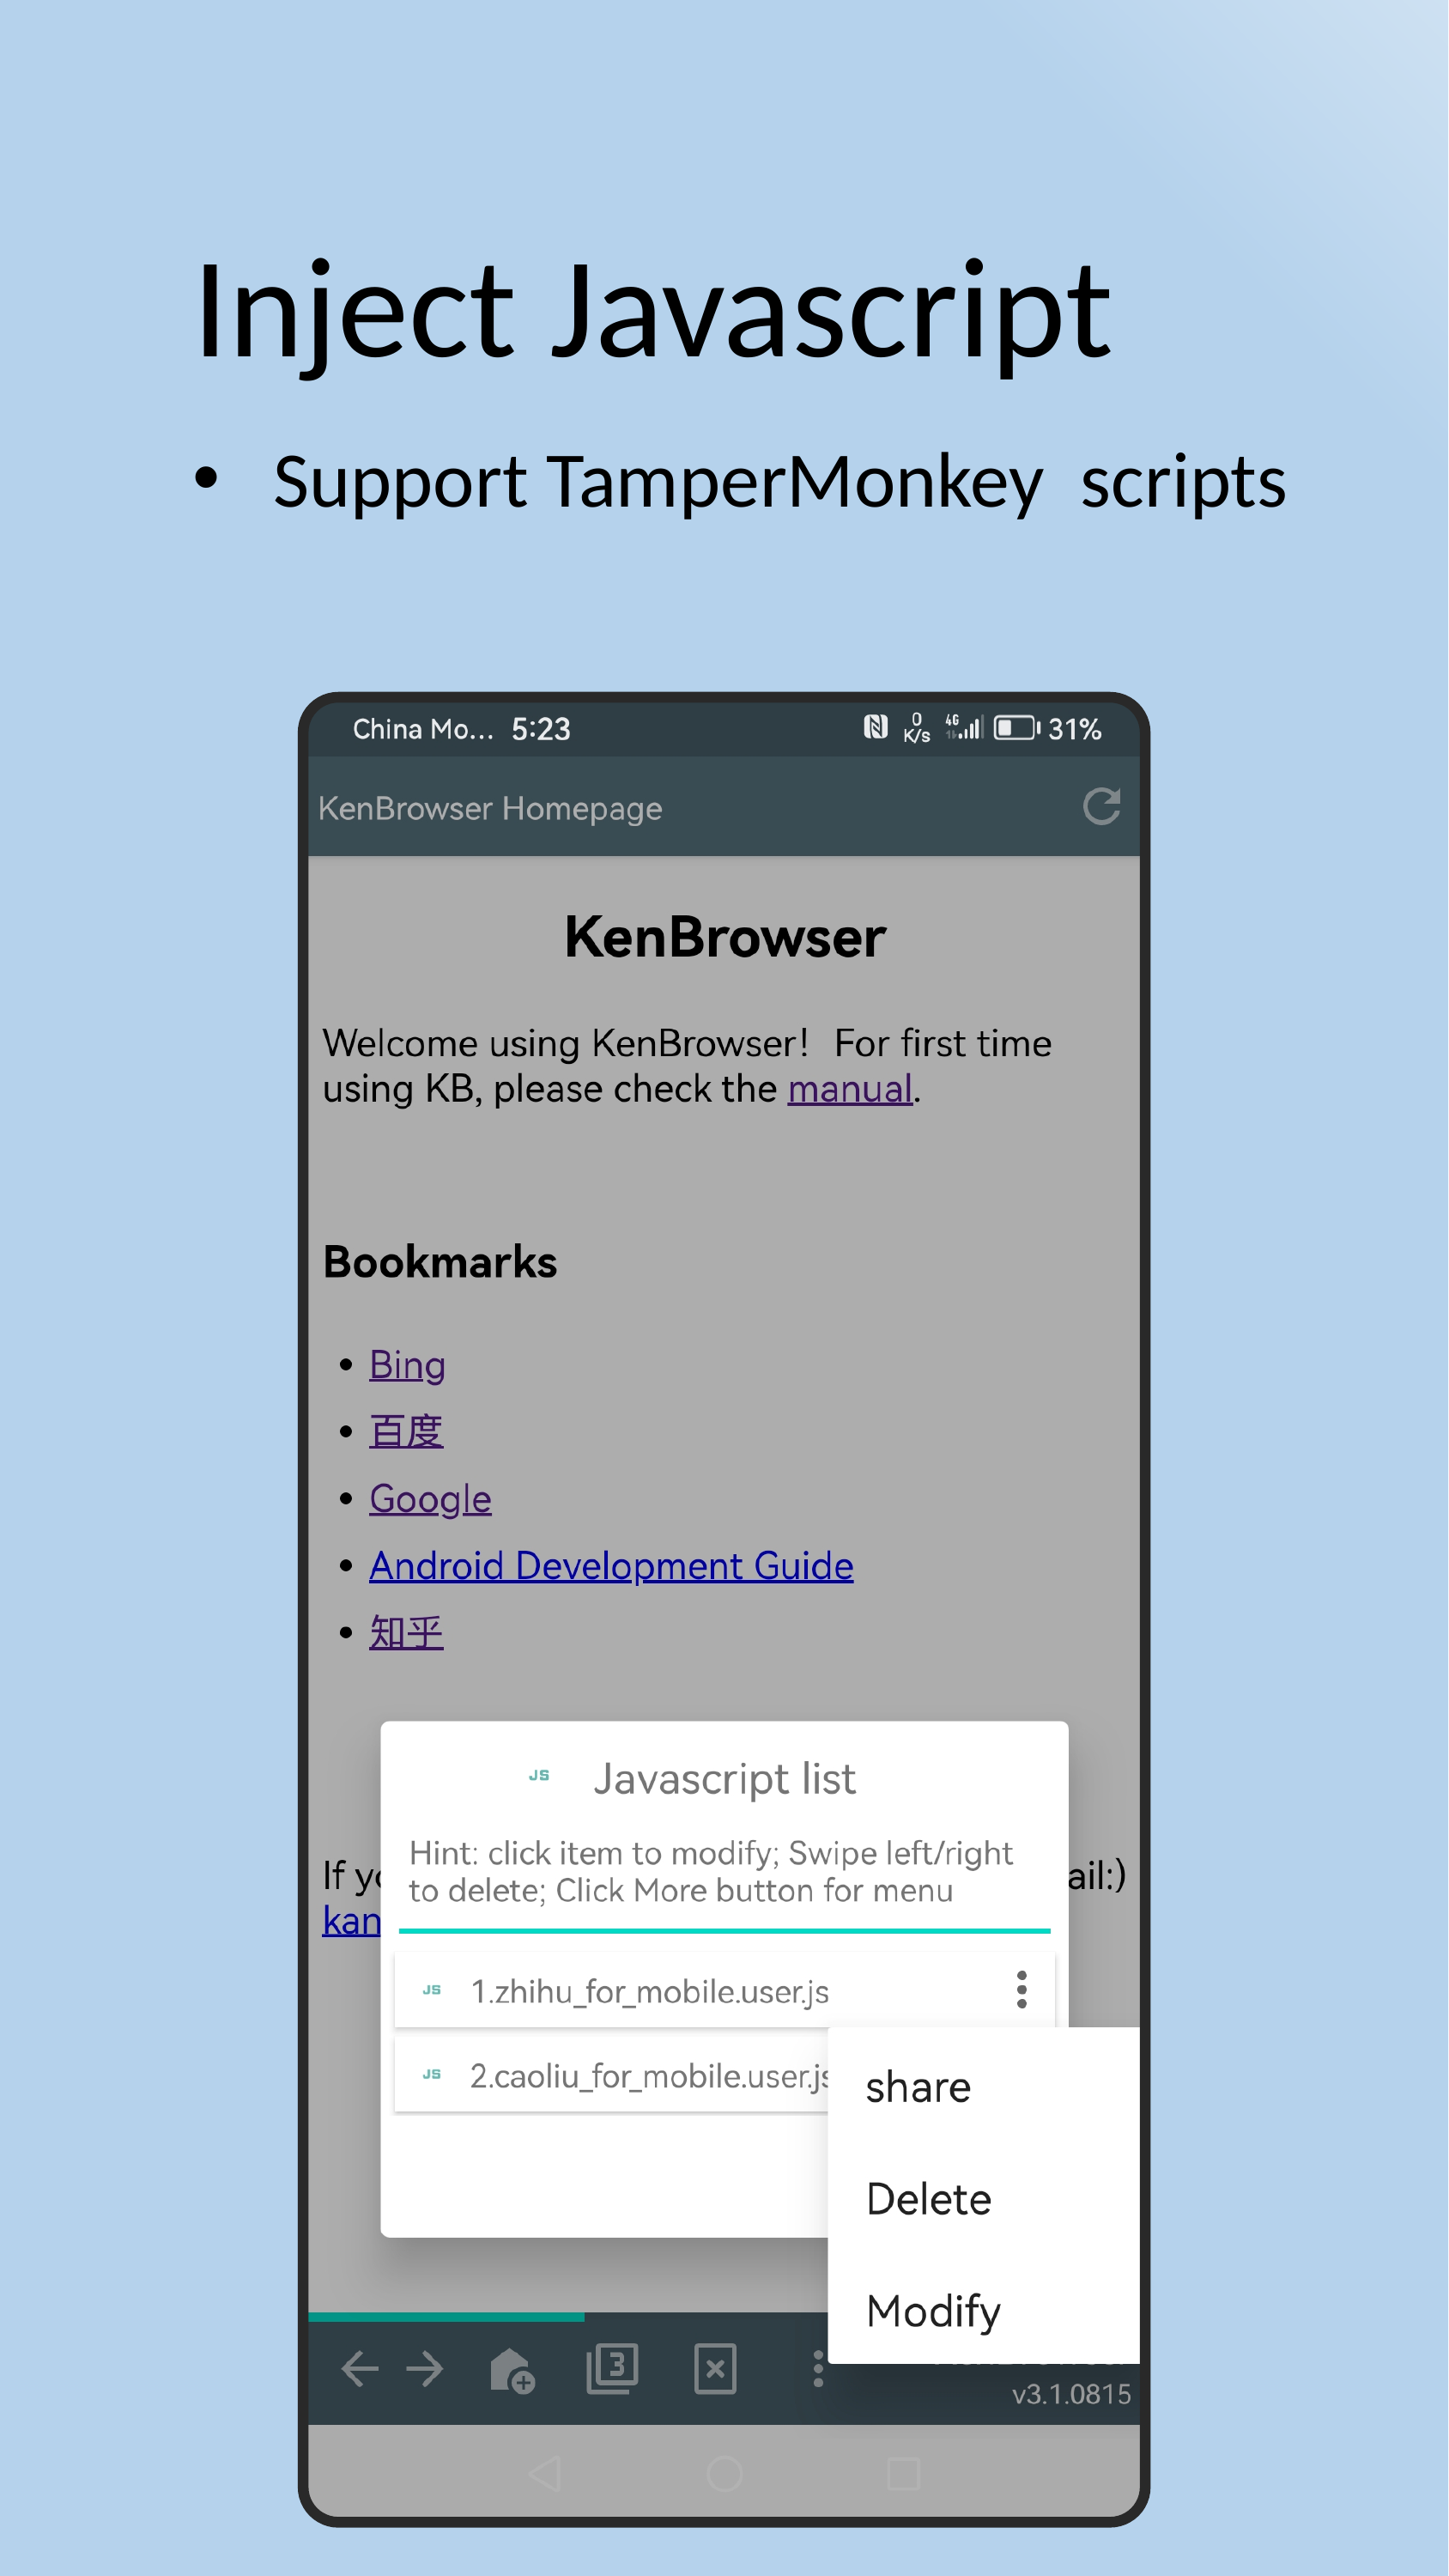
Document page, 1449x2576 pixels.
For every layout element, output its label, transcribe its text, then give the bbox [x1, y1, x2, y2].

picture [303, 696, 1146, 2523]
text_box Inject Javascript Support TamperMonkey scripts [179, 207, 1310, 530]
